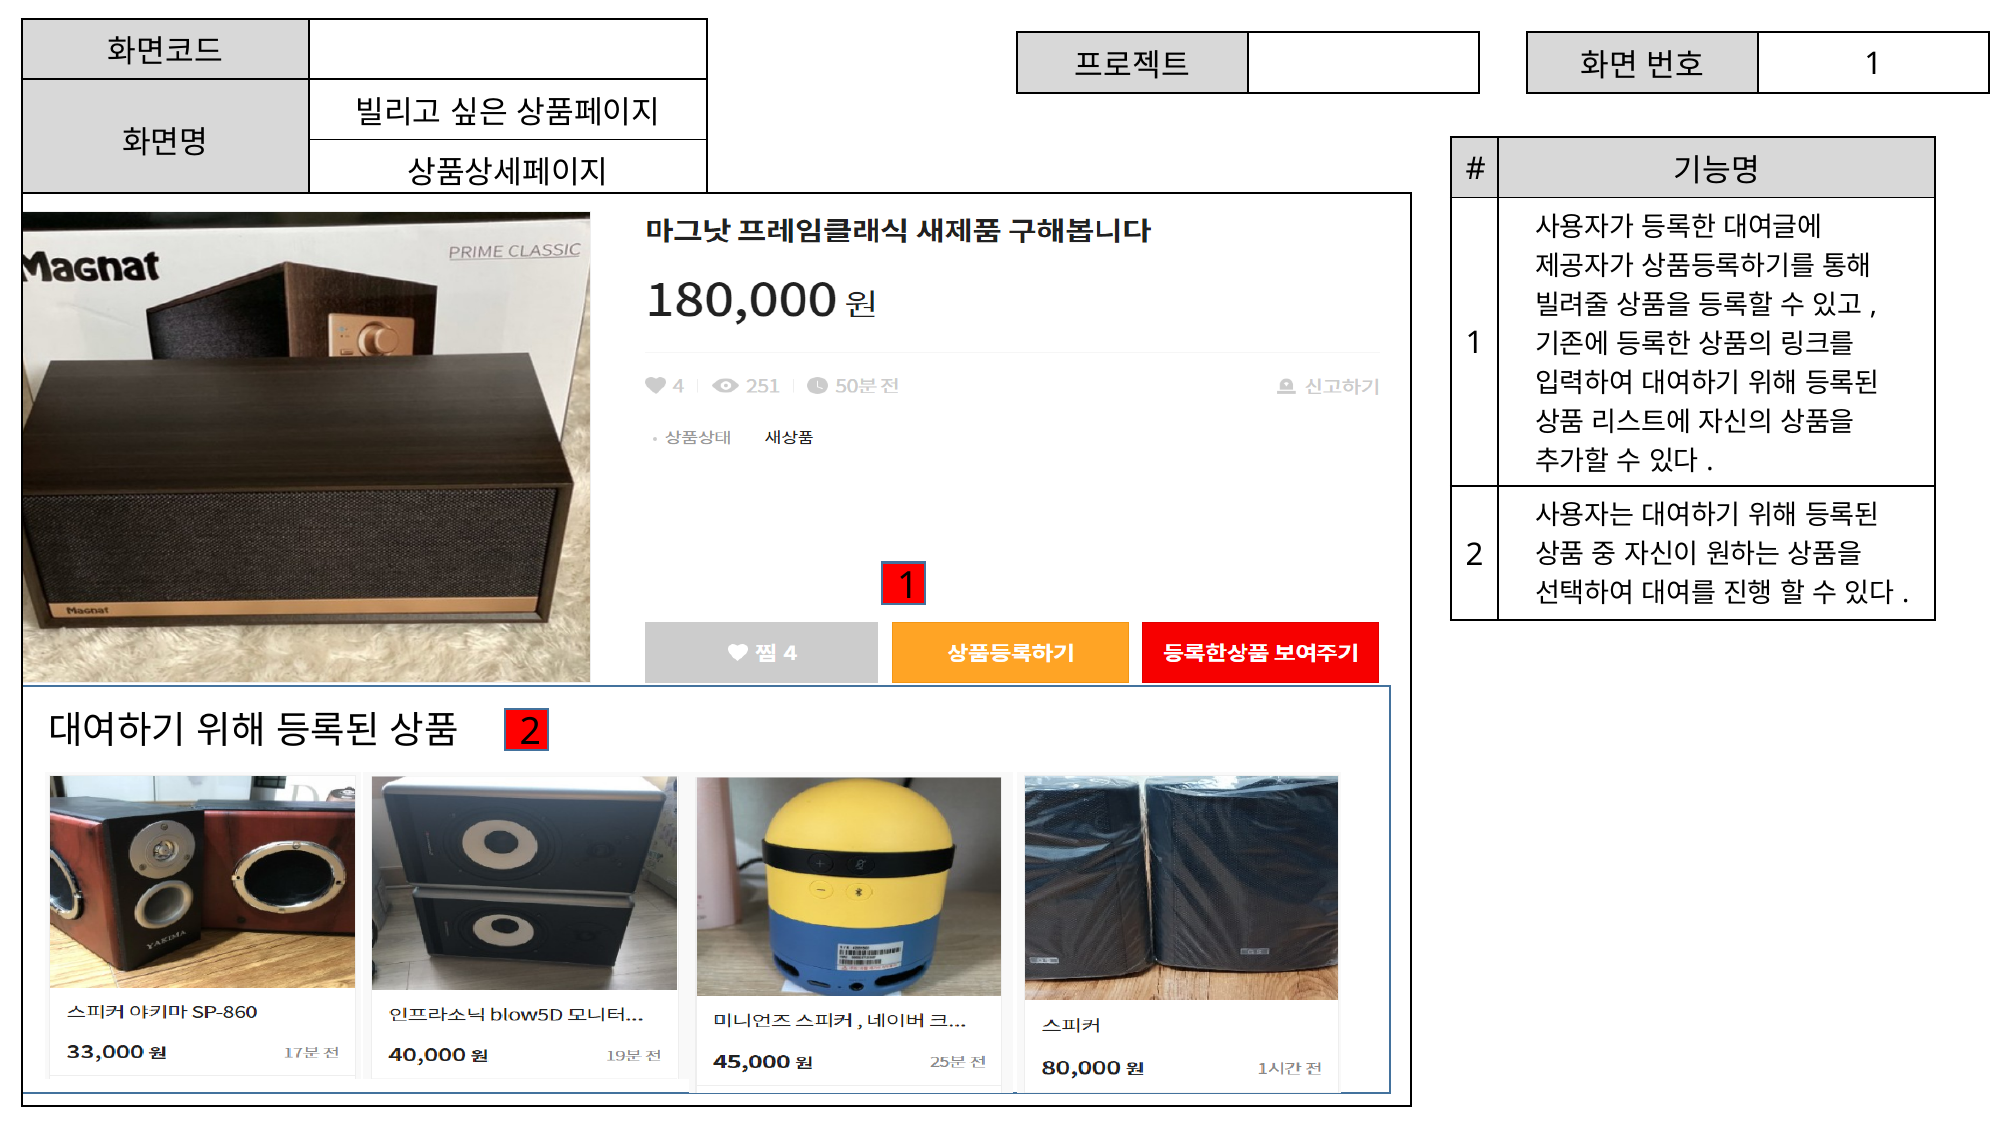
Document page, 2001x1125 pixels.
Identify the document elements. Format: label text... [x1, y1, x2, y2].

picture [363, 772, 1013, 1093]
table_header [310, 20, 706, 78]
picture [0, 192, 1390, 699]
table_cell 상품상세페이지 [310, 140, 706, 192]
table_header 화면코드 [23, 20, 308, 78]
picture [1017, 772, 1341, 1093]
picture [45, 772, 361, 1080]
table_cell 사용자는 대여하기 위해 등록된 상품 중 자신이 원하는 상품을 선택하여 대여를 진행 할 수 있다. [1499, 487, 1934, 619]
table_header # [1452, 138, 1497, 197]
table_cell 화면명 [23, 80, 308, 192]
table_header 화면 번호 [1528, 33, 1757, 92]
table_header [1249, 33, 1478, 92]
table_header 프로젝트 [1018, 33, 1247, 92]
table_header 기능명 [1499, 138, 1934, 197]
table_cell 빌리고 싶은 상품페이지 [310, 80, 706, 139]
text_box [21, 192, 1412, 1107]
table_cell 1 [1452, 198, 1497, 485]
table_cell 2 [1452, 487, 1497, 619]
table_cell 사용자가 등록한 대여글에 제공자가 상품등록하기를 통해 빌려줄 상품을 등록할 수 있고, 기존에 등록한 상품의 링크를 입력하여 대여하기 위해 등록된 상품 리스트에 자신의 상품을 추가할 수 있다. [1499, 198, 1934, 485]
table_header 1 [1759, 33, 1988, 92]
